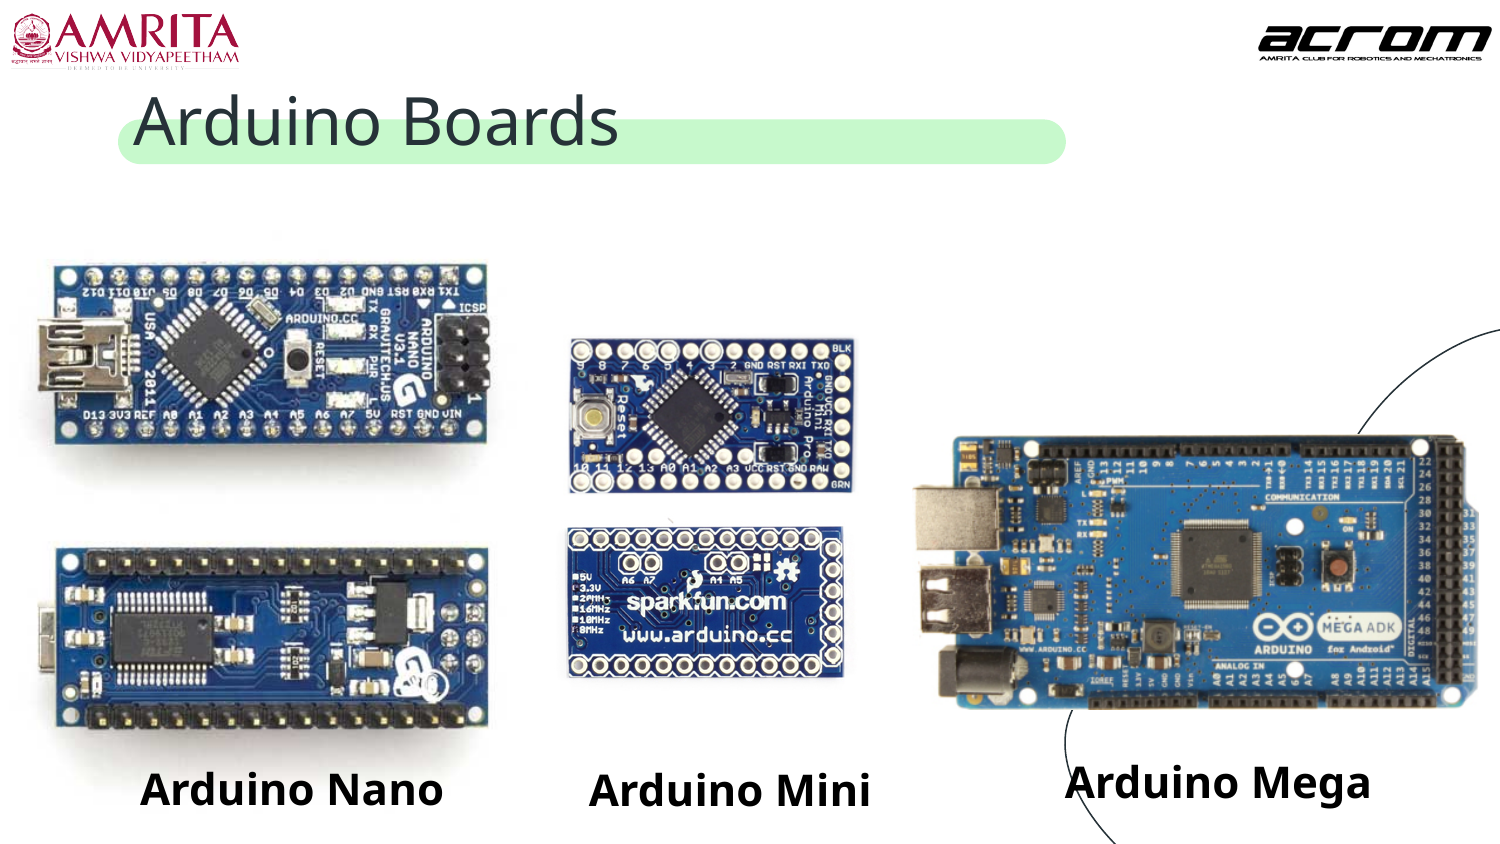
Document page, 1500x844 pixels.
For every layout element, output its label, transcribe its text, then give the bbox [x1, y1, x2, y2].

title Arduino Boards [118, 63, 1382, 165]
picture [1249, 15, 1496, 71]
picture [0, 184, 528, 814]
text_box Arduino Mini [577, 757, 883, 822]
picture [912, 434, 1479, 710]
picture [11, 13, 239, 70]
picture [559, 332, 869, 496]
text_box Arduino Mega [1053, 748, 1384, 813]
picture [549, 499, 870, 691]
